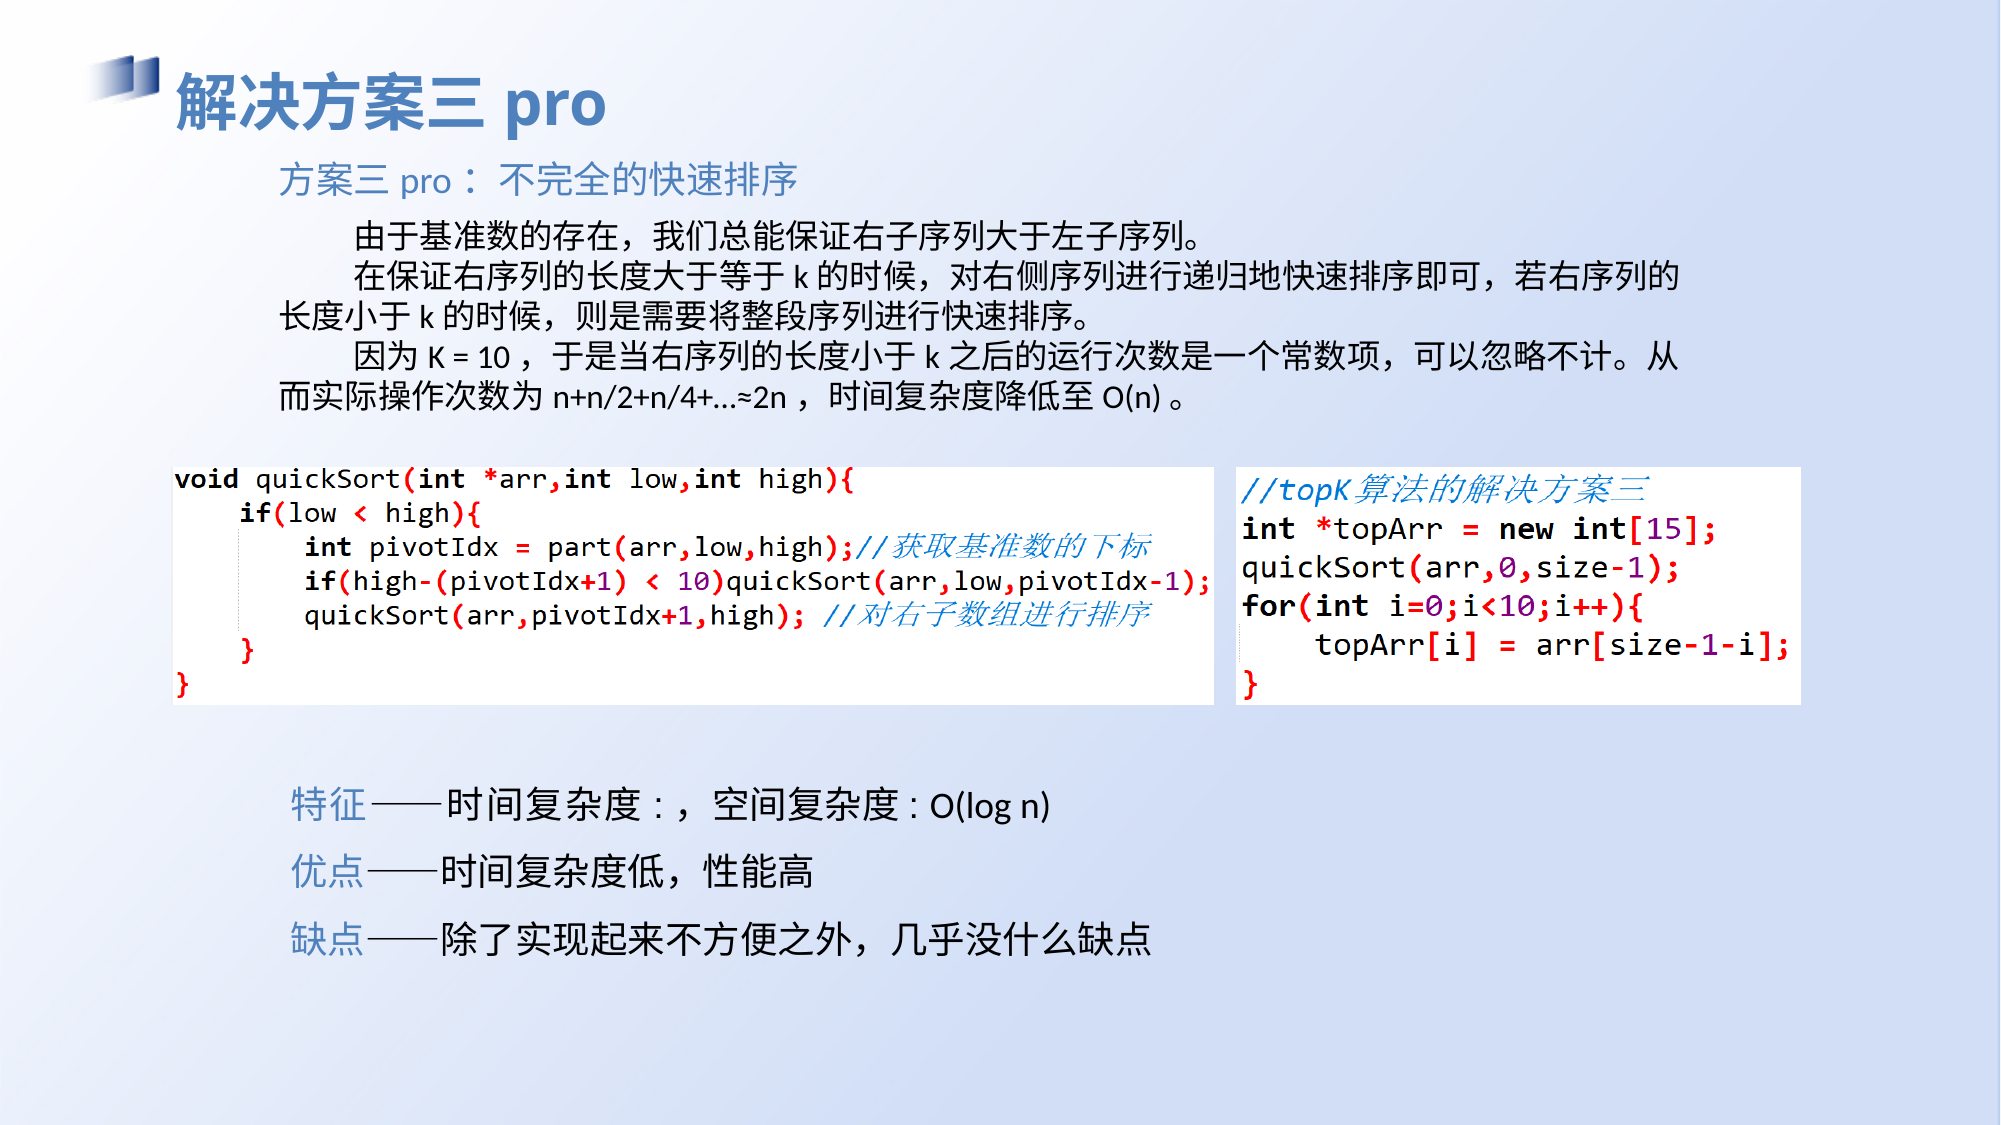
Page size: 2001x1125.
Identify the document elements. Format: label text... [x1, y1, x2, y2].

text_box 解决方案三pro [159, 16, 1700, 147]
text_box 方案三pro：不完全的快速排序 [263, 148, 931, 208]
text_box 由于基准数的存在，我们总能保证右子序列大于左子序列。 在保证右序列的长度大于等于k的时候，对右侧序列进行递归地快速排序即可，若右序列的长度小于k的时候，则是需要将整段序列进行快速排序。 因为K = 10，于是当右序列的长度小于k之后的运行次数是一个常数项，可以忽略不计。从而实际操作次数为n+n/2+n/4+…≈2n，时间复杂度降低至O(n)。 [263, 208, 1711, 423]
picture [0, 0, 2001, 1125]
